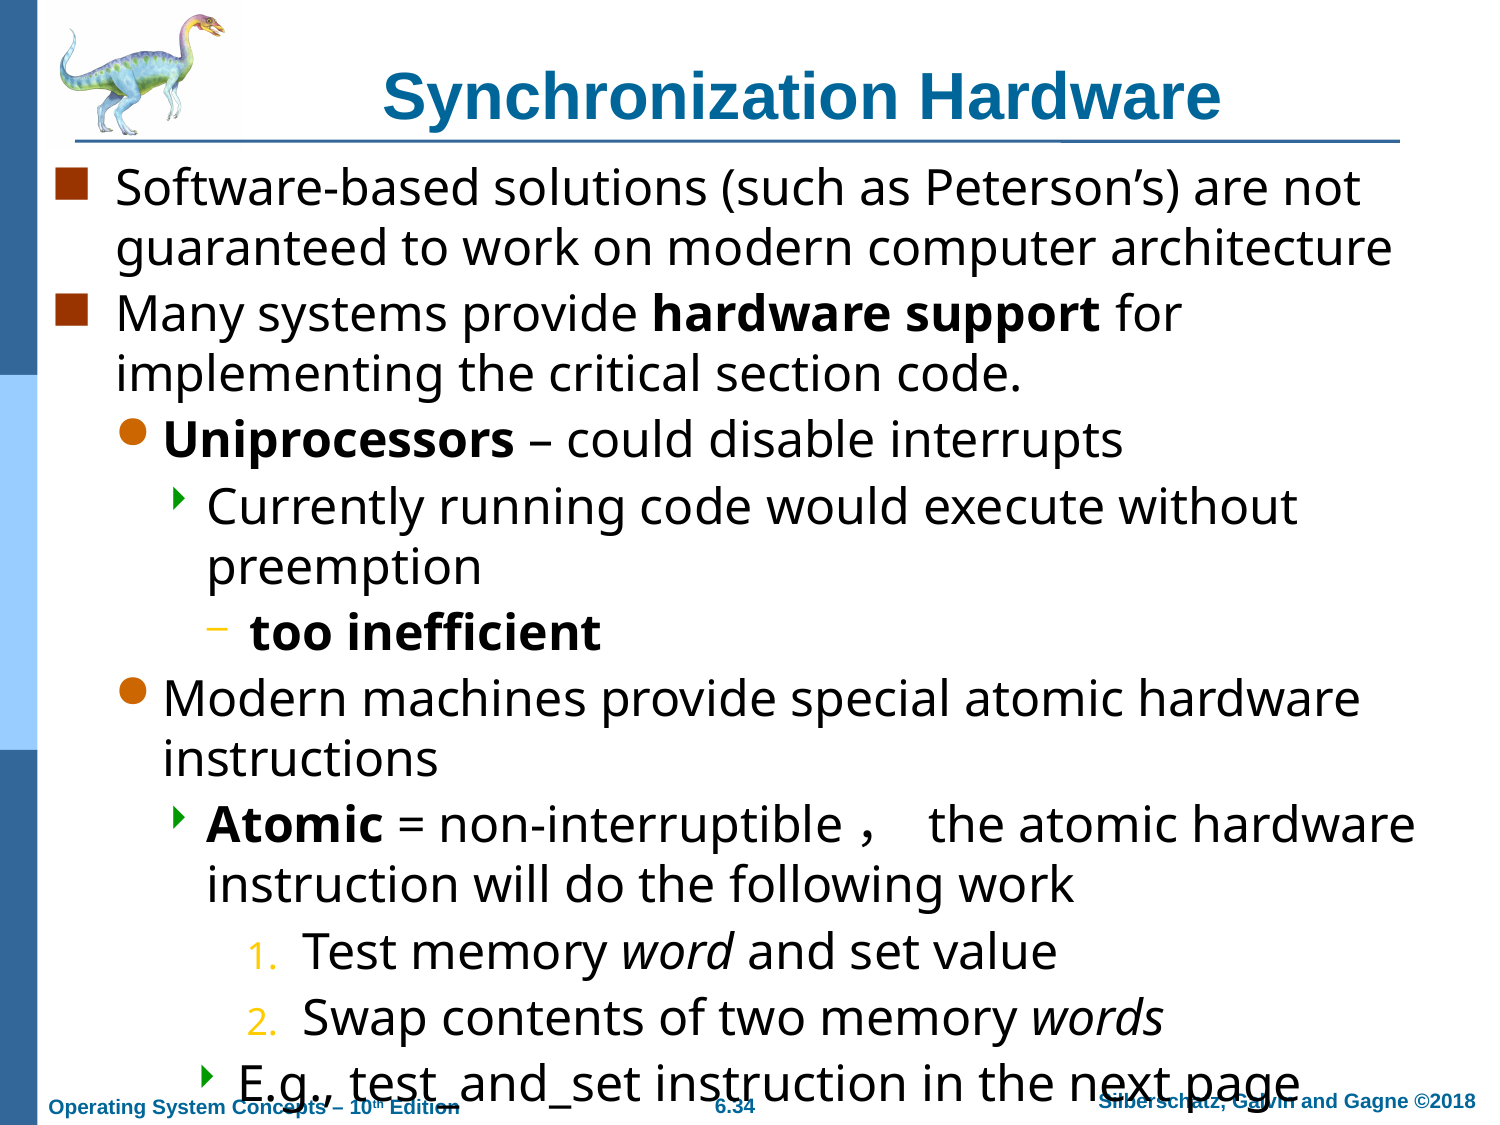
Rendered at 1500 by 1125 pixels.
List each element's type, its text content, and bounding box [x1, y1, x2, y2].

list Software-based solutions (such as Peterson’s) are not guaranteed to work on modern computer architecture Many systems provide hardware support for implementing the critical section code. Uniprocessors – could disable interrupts Currently running code would execute without preemption too inefficient Modern machines provide special atomic hardware instructions Atomic = non-interruptible， the atomic hardware instruction will do the following work Test memory word and set value Swap contents of two memory words E.g., test_and_set instruction in the next page [44, 147, 1456, 933]
title Synchronization Hardware [180, 45, 1425, 141]
picture [46, 0, 243, 147]
